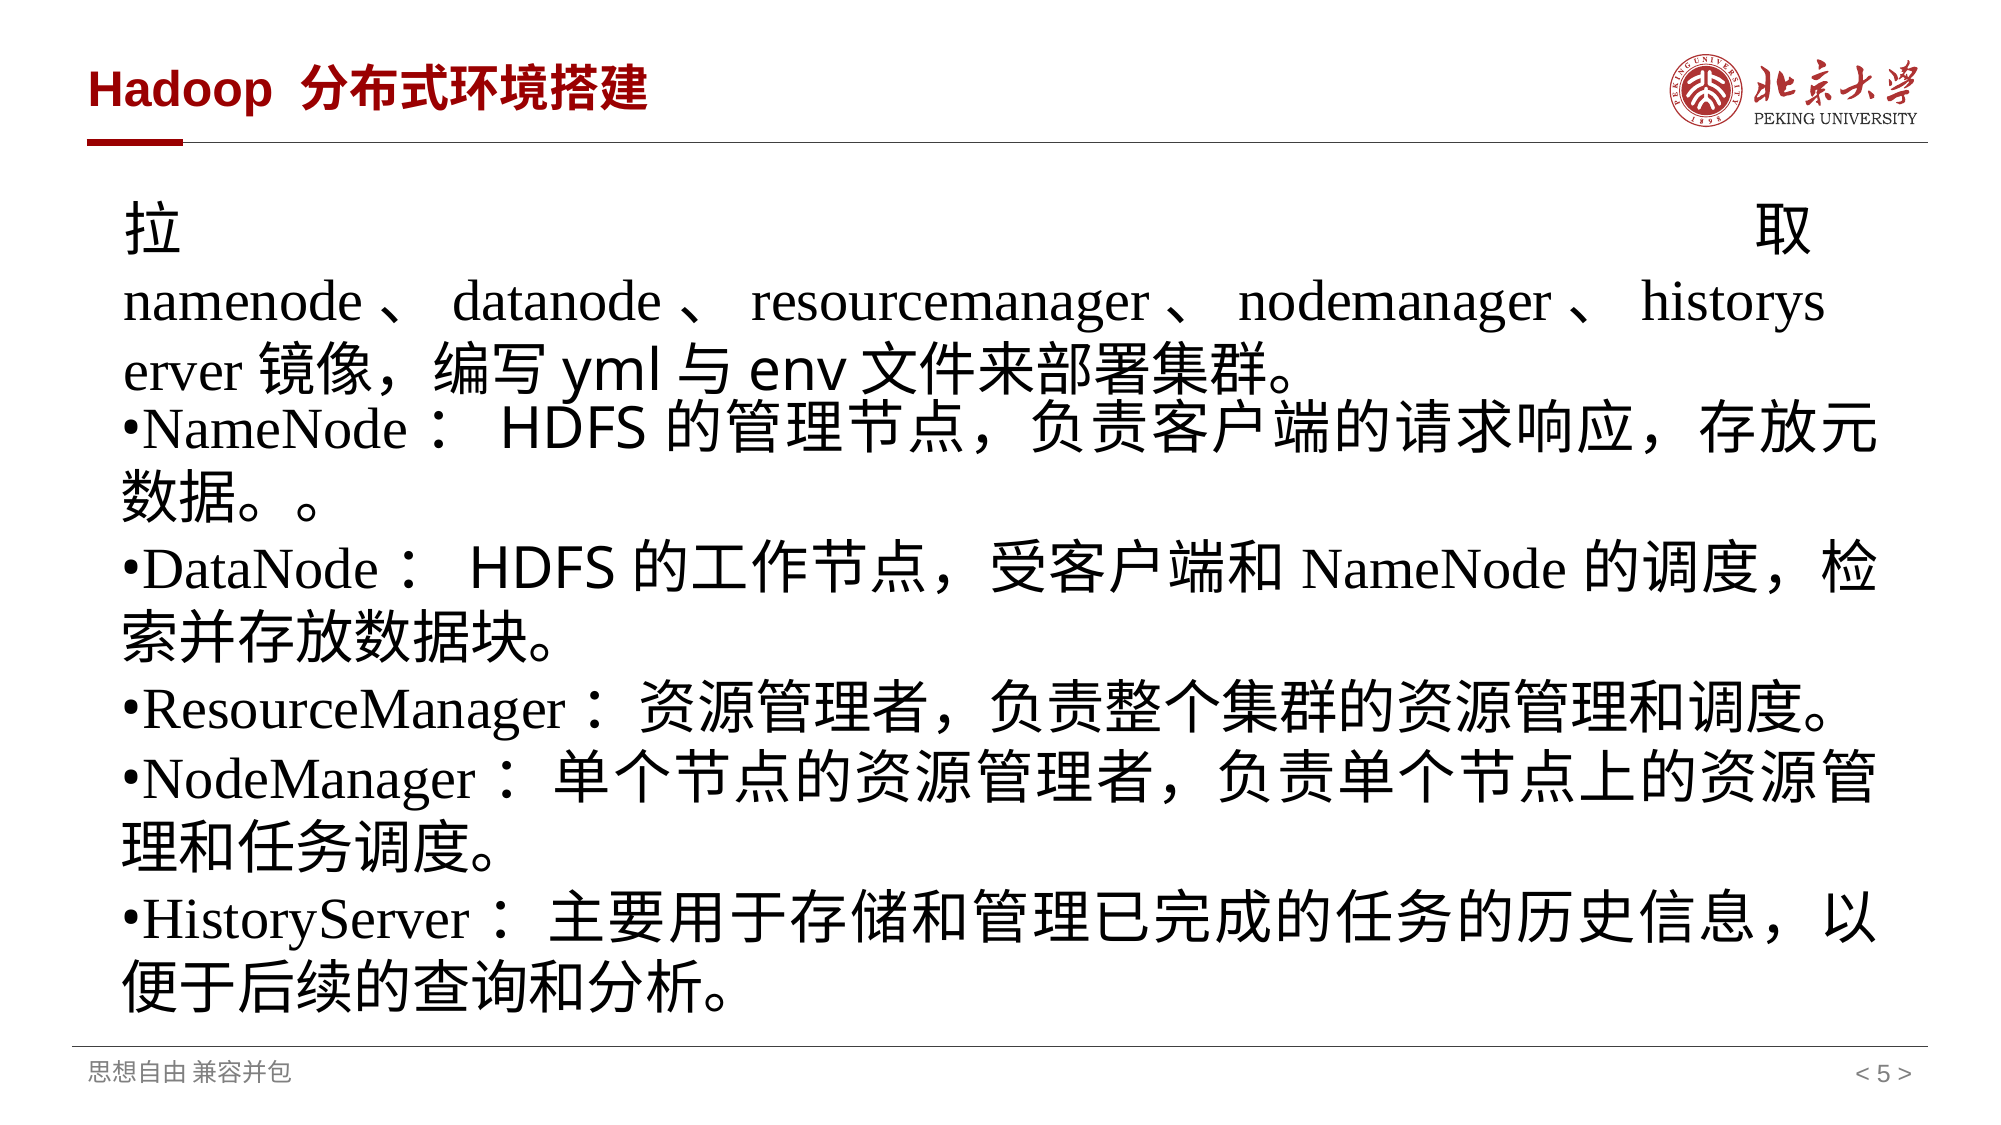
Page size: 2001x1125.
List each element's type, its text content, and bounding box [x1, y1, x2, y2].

slide_number < 5 > [1477, 1048, 1928, 1097]
title Hadoop 分布式环境搭建 [72, 39, 1559, 142]
text_box •NameNode：HDFS的管理节点，负责客户端的请求响应，存放元数据。。 •DataNode：HDFS的工作节点，受客户端和NameNode的调度，检索并存放数据块。 •ResourceManager：资源管理者，负责整个集群的资源管理和调度。 •NodeManager：单个节点的资源管理者，负责单个节点上的资源管理和任务调度。 •HistoryServer：主要用于存储和管理已完成的任务的历史信息，以便于后续的查询和分析。 [106, 382, 1894, 1078]
text_box 拉取namenode、datanode、resourcemanager、nodemanager、historyserver镜像，编写yml与env文件来部署集群。 [109, 184, 1842, 410]
